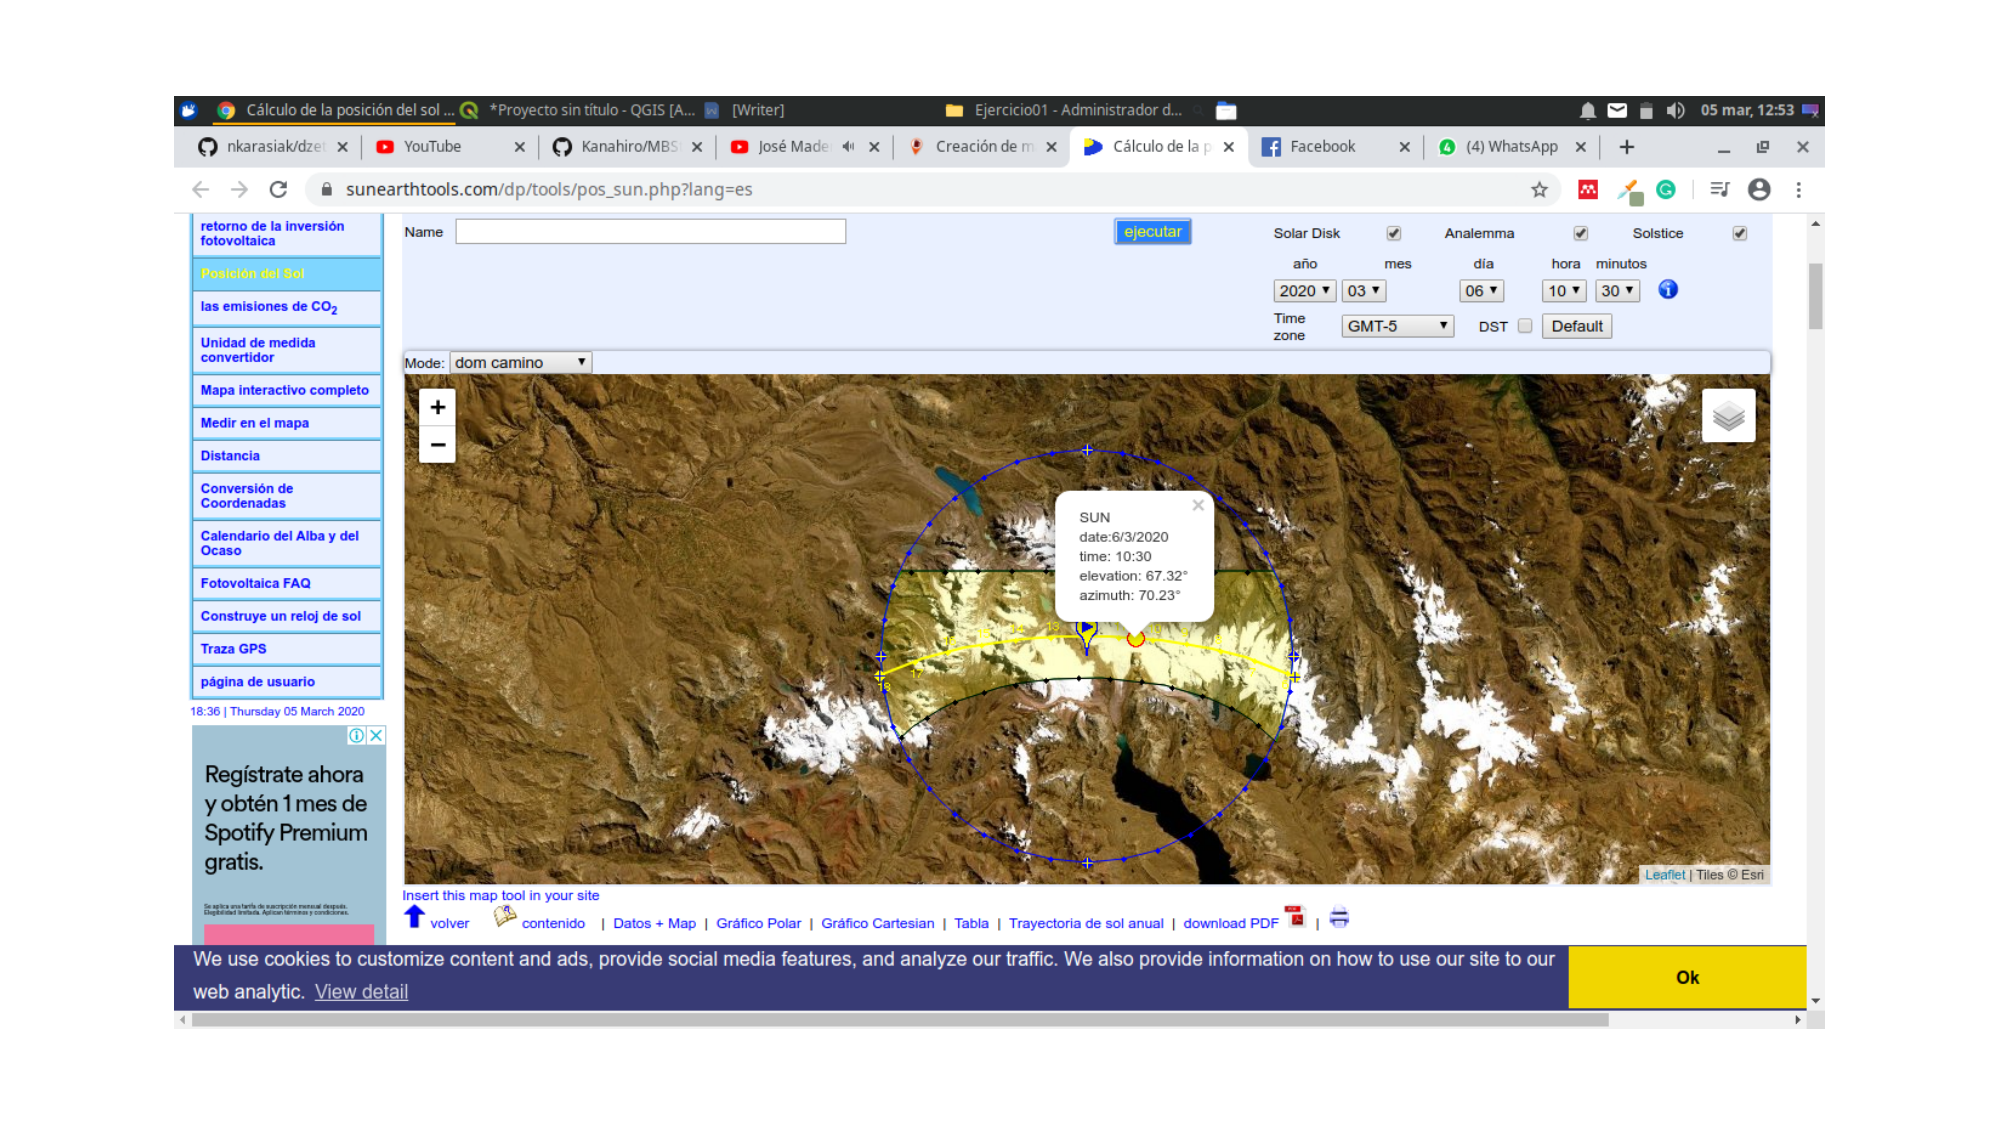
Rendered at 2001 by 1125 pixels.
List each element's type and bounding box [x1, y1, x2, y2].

picture [174, 96, 1825, 1029]
